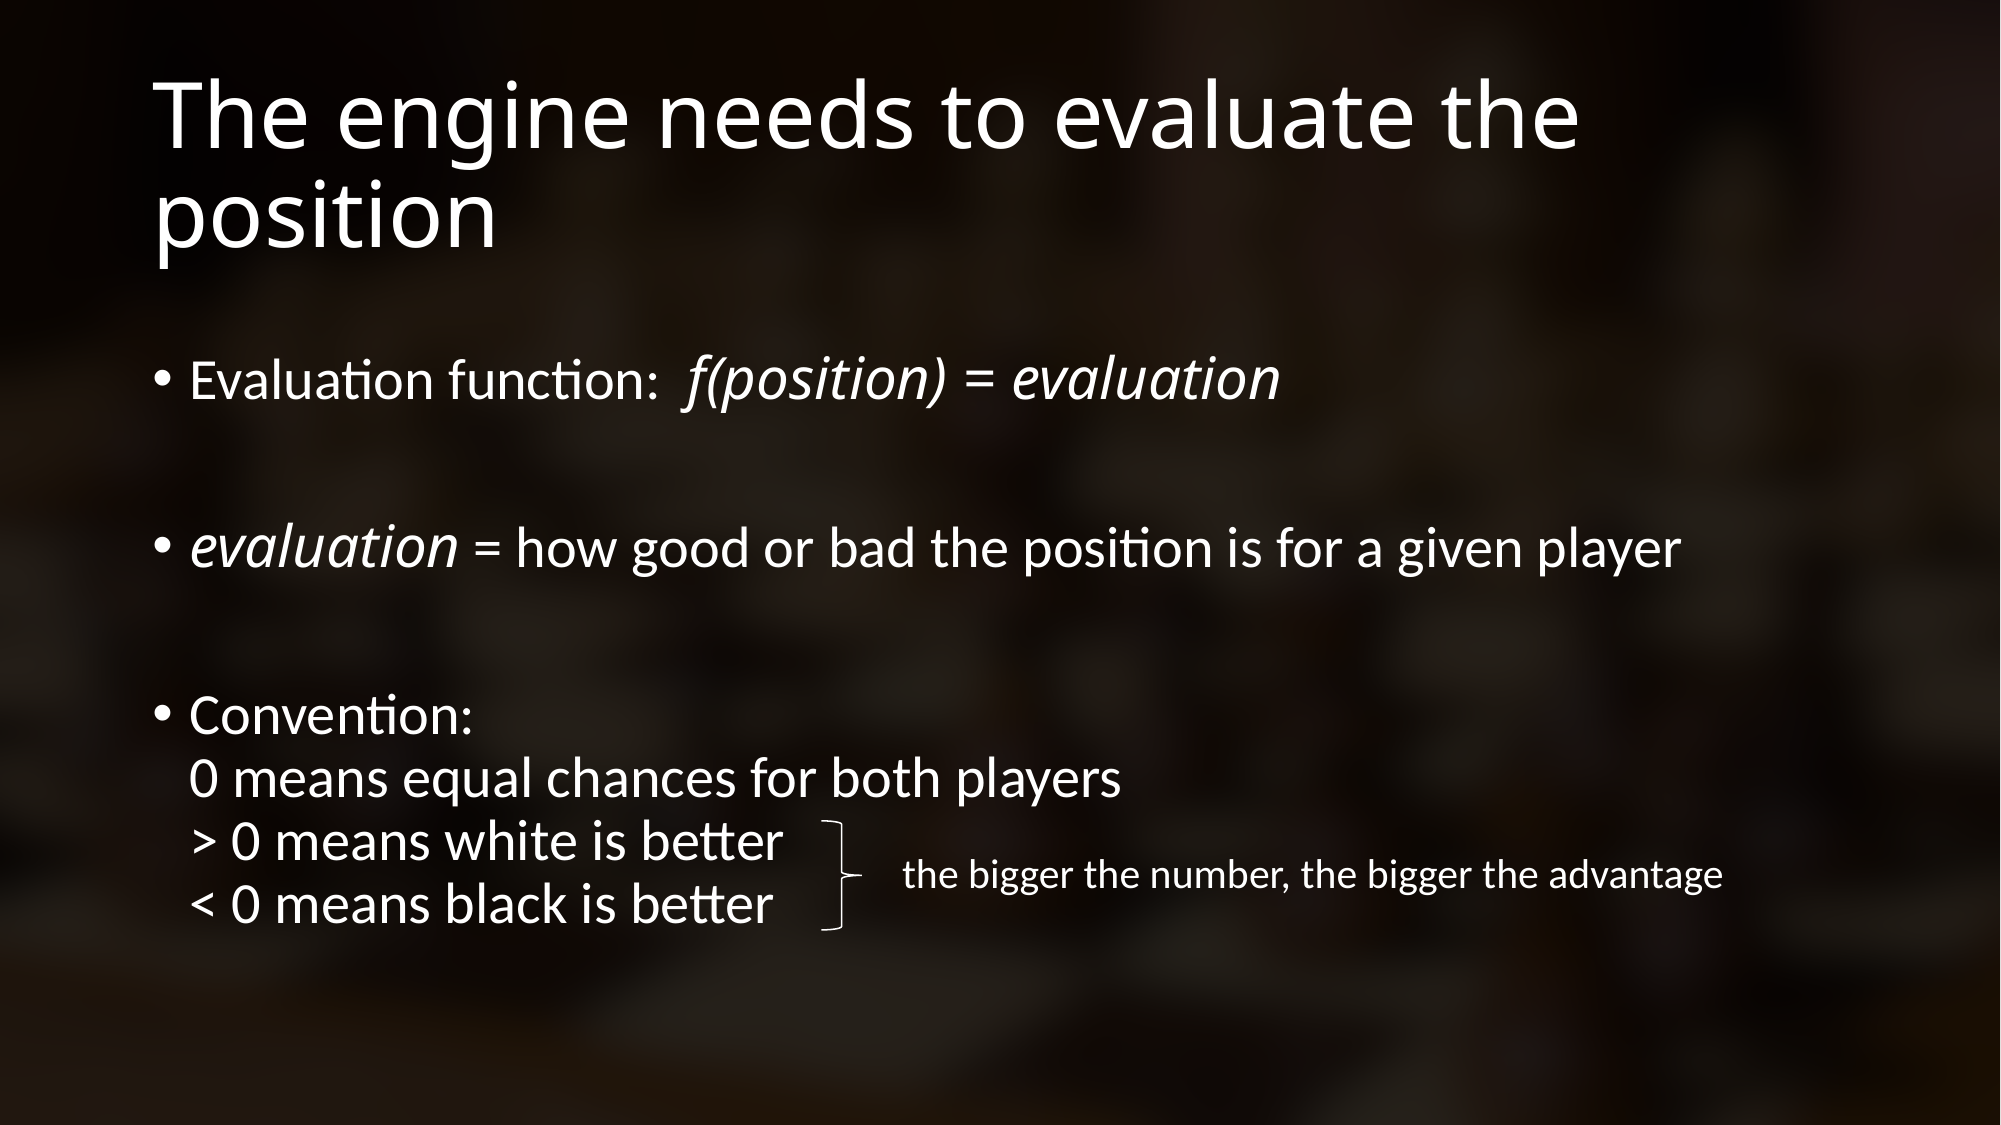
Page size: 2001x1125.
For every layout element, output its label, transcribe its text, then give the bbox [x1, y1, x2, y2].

list Evaluation function: f(position) = evaluation evaluation = how good or bad the position is for a given player Convention: 0 means equal chances for both players > 0 means white is better < 0 means black is better [137, 342, 1902, 1034]
text_box the bigger the number, the bigger the advantage [877, 839, 1740, 905]
text_box [821, 820, 862, 931]
title The engine needs to evaluate the position [137, 59, 1863, 278]
picture [0, 0, 2001, 1125]
